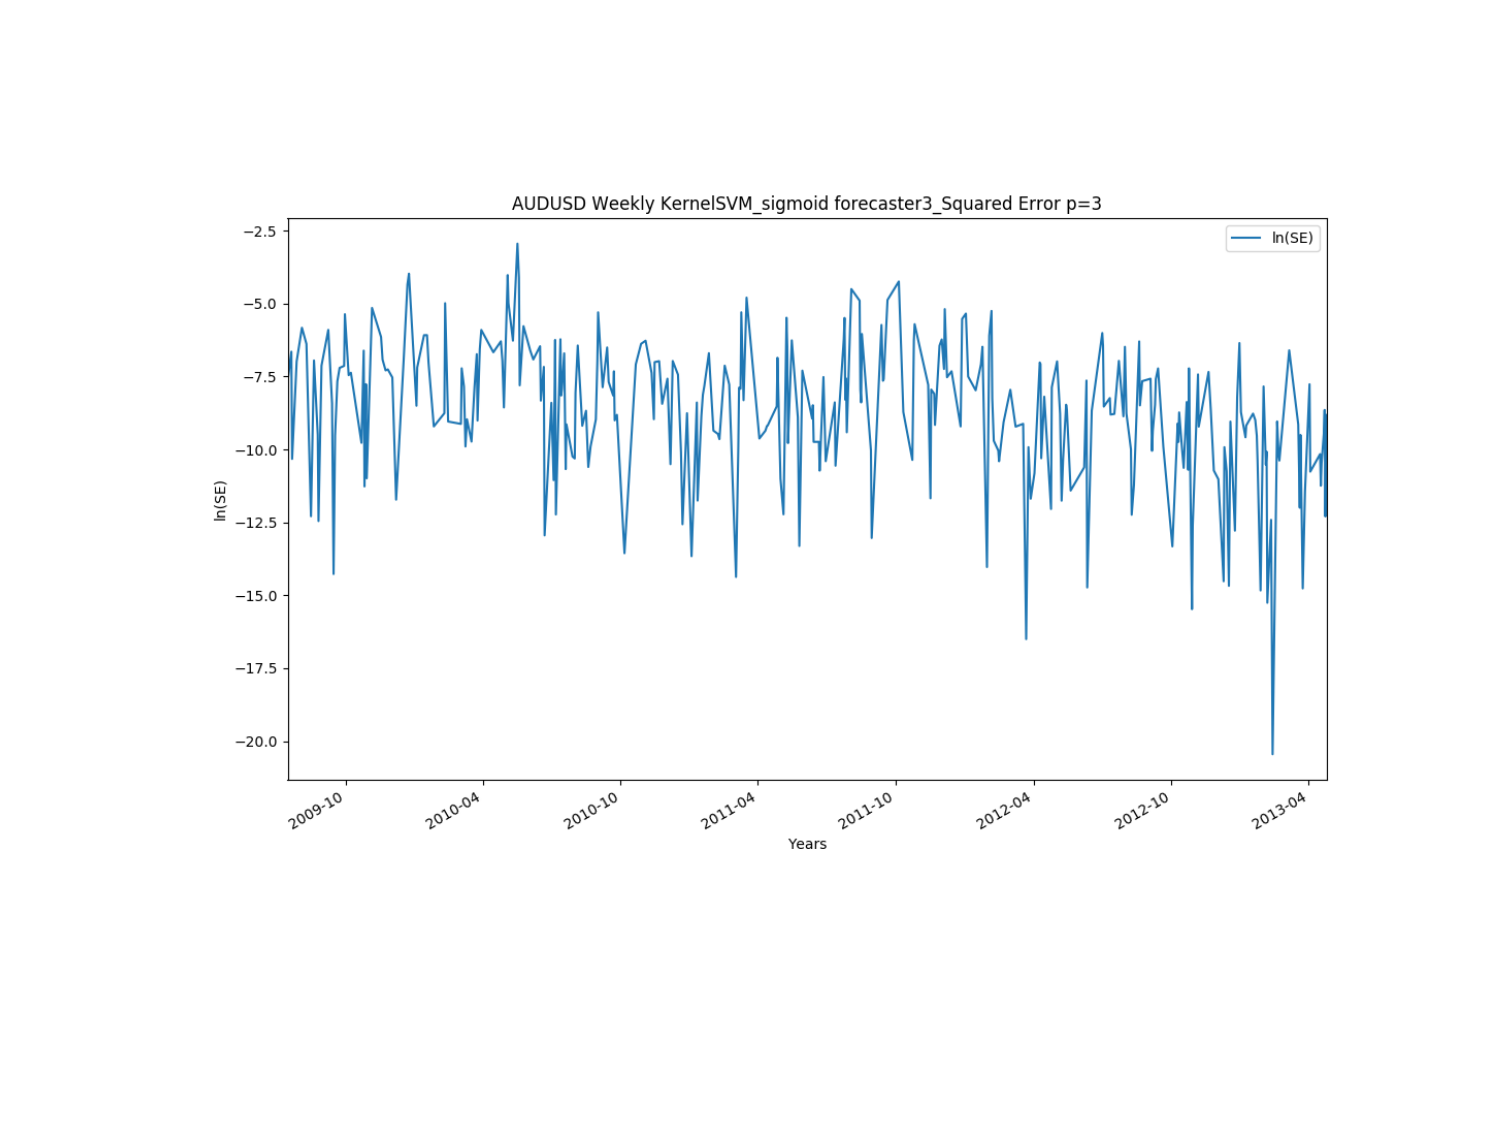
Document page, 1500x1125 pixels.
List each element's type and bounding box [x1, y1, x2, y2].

picture [119, 119, 1461, 946]
